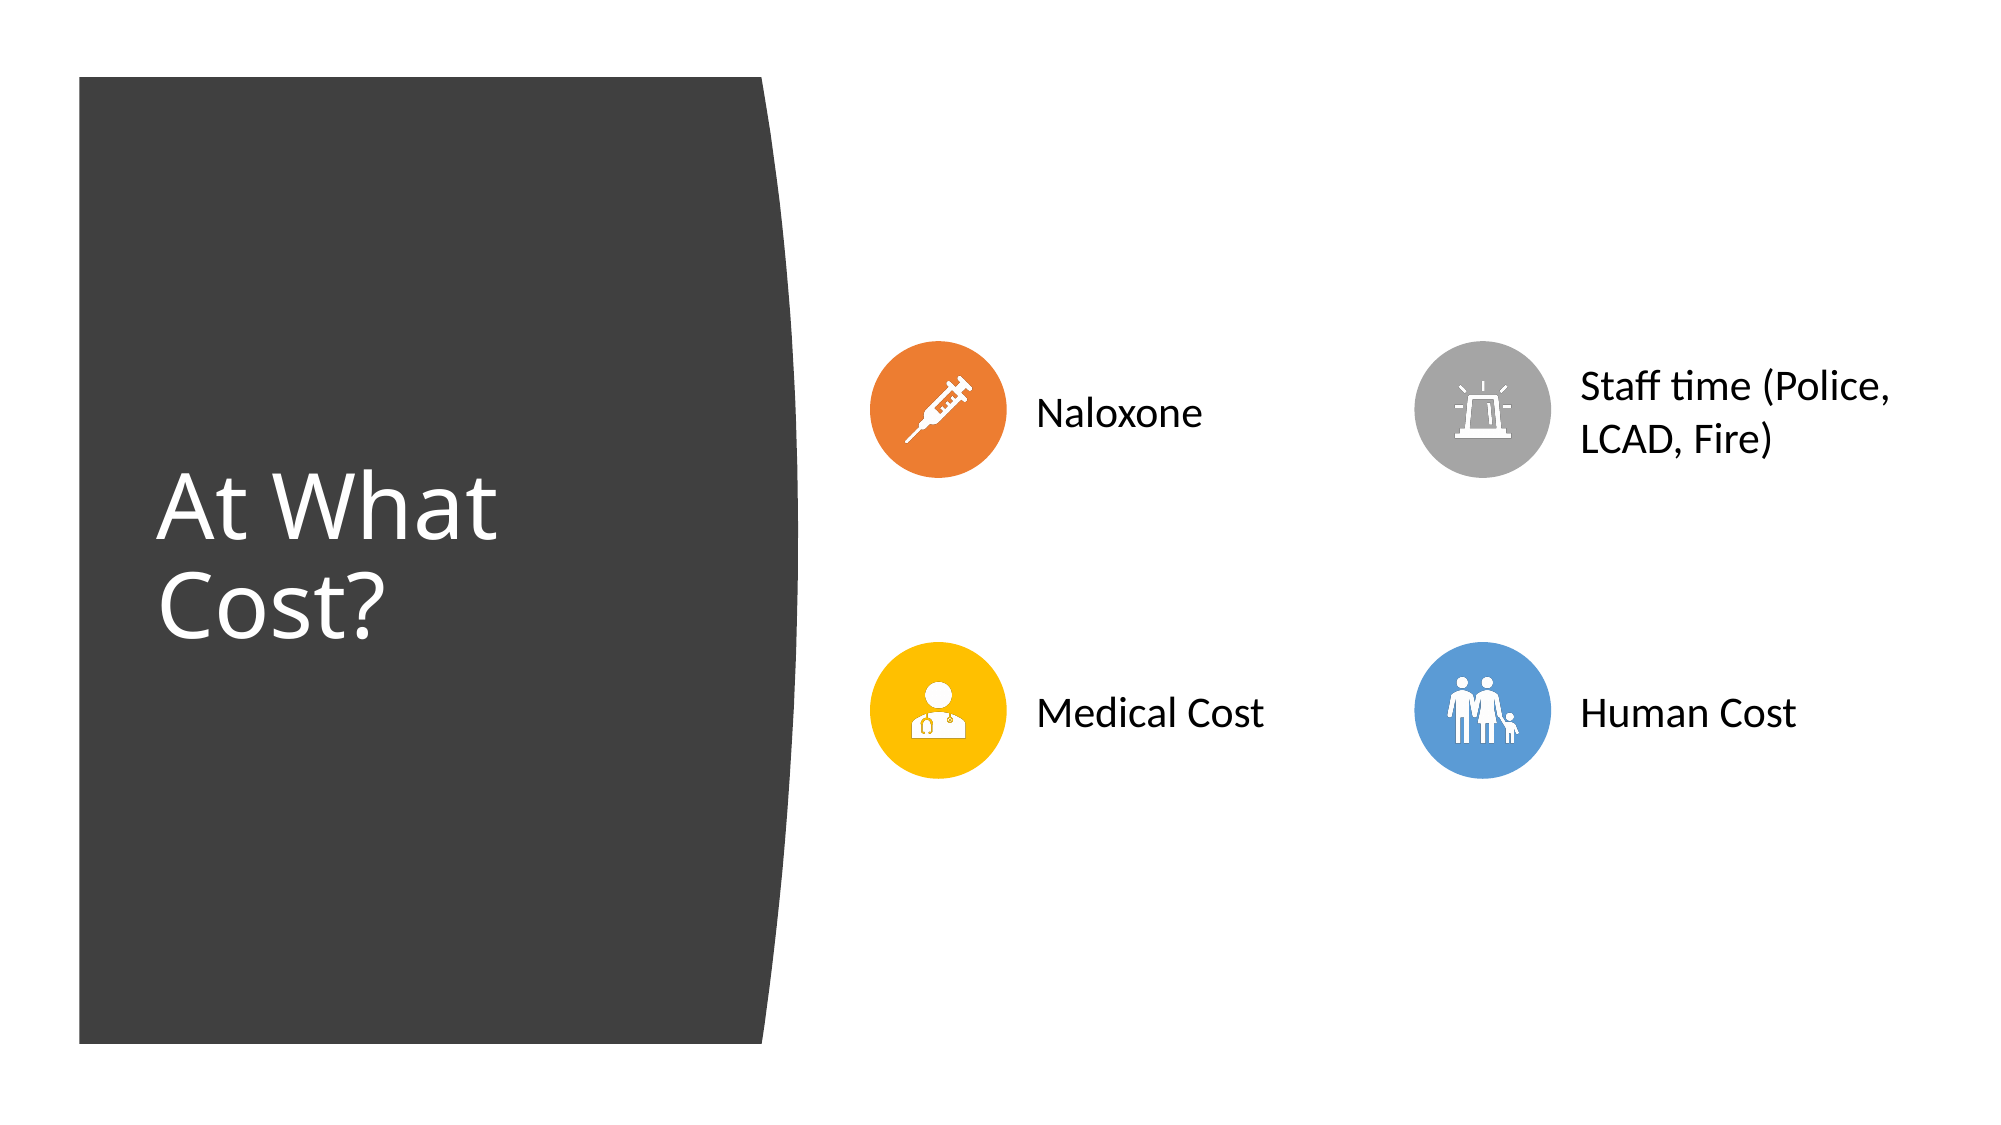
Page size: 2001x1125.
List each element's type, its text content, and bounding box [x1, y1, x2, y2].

title At What Cost? [141, 166, 702, 953]
text_box [78, 76, 800, 1045]
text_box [852, 77, 1921, 1043]
